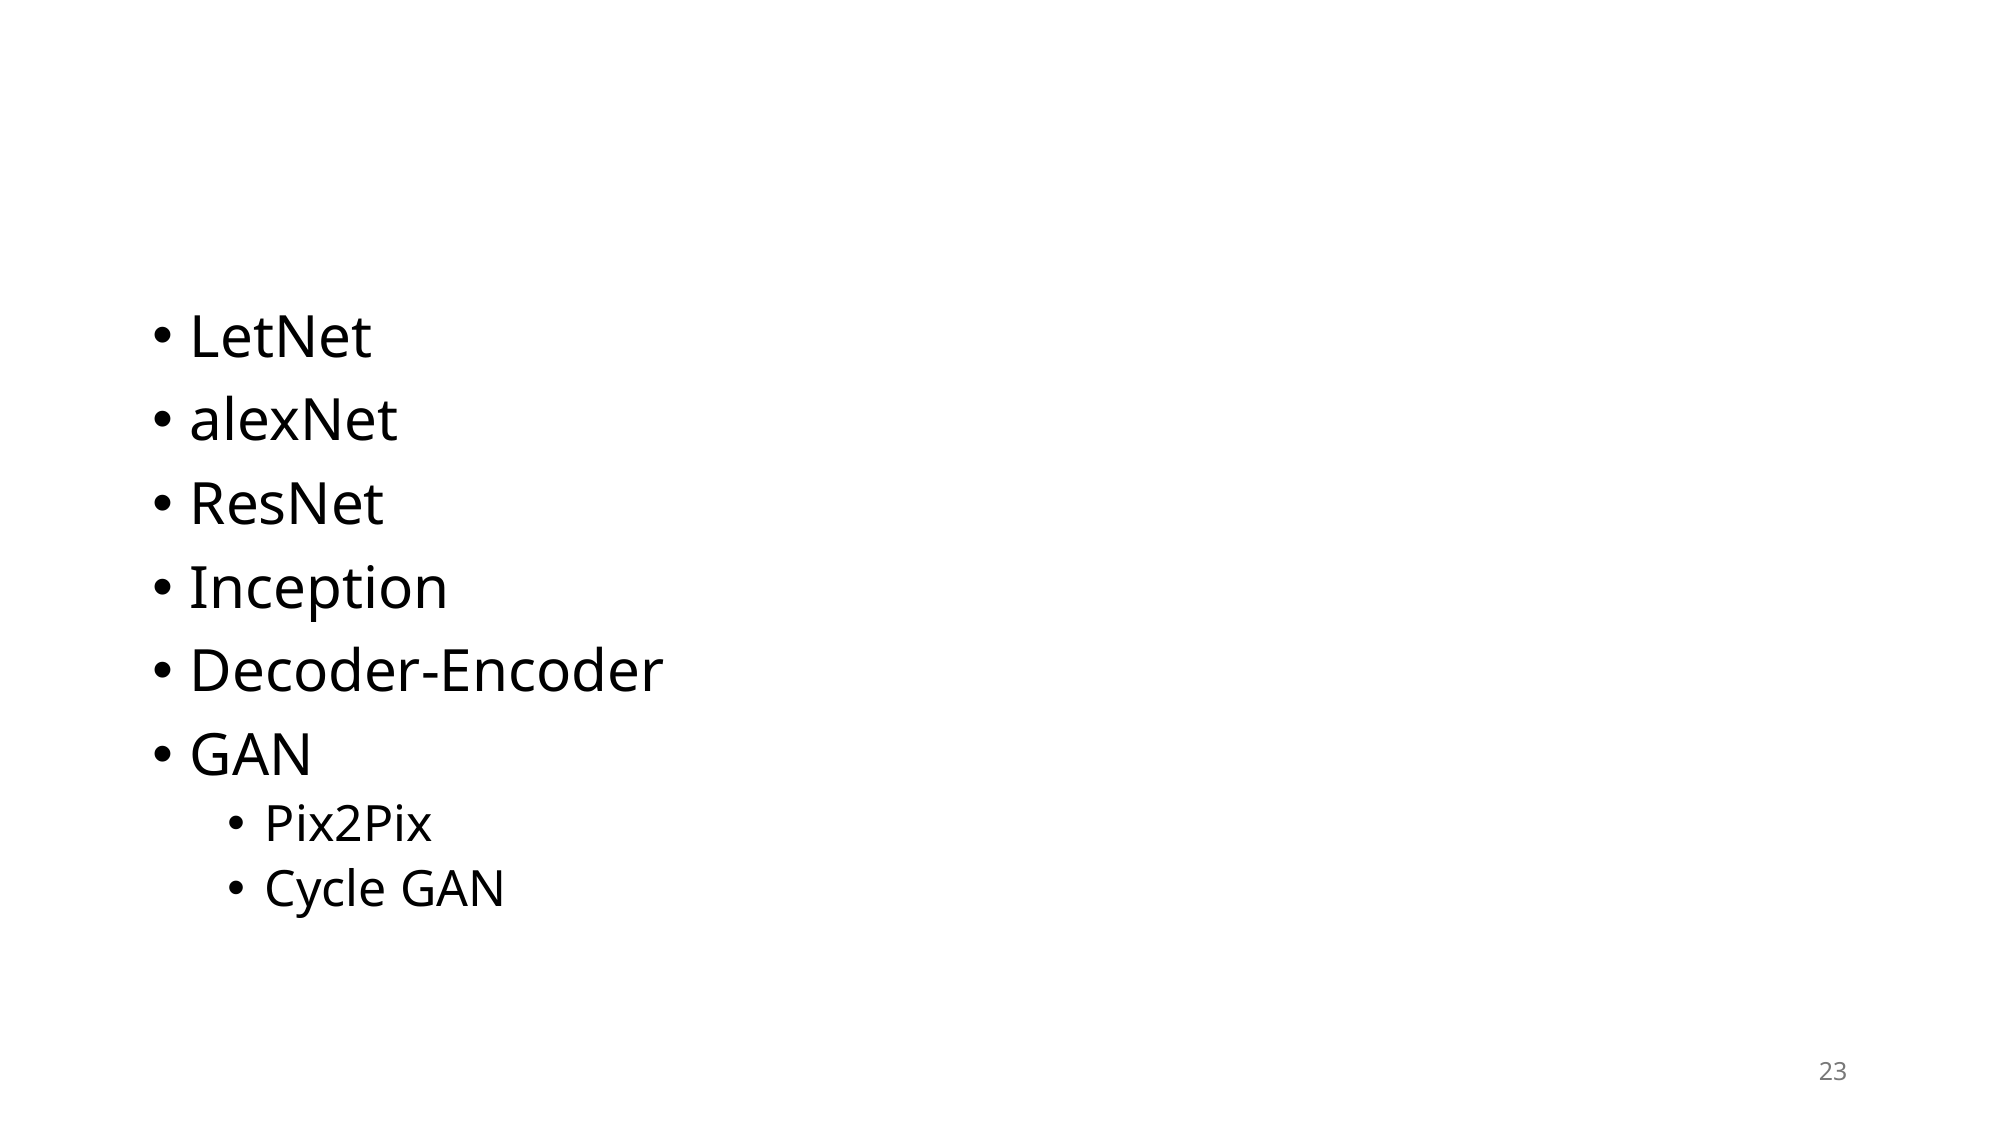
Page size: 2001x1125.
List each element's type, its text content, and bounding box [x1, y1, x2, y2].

slide_number 23 [1412, 1042, 1863, 1103]
list LetNet alexNet ResNet Inception Decoder-Encoder GAN Pix2Pix Cycle GAN [137, 299, 1863, 1014]
